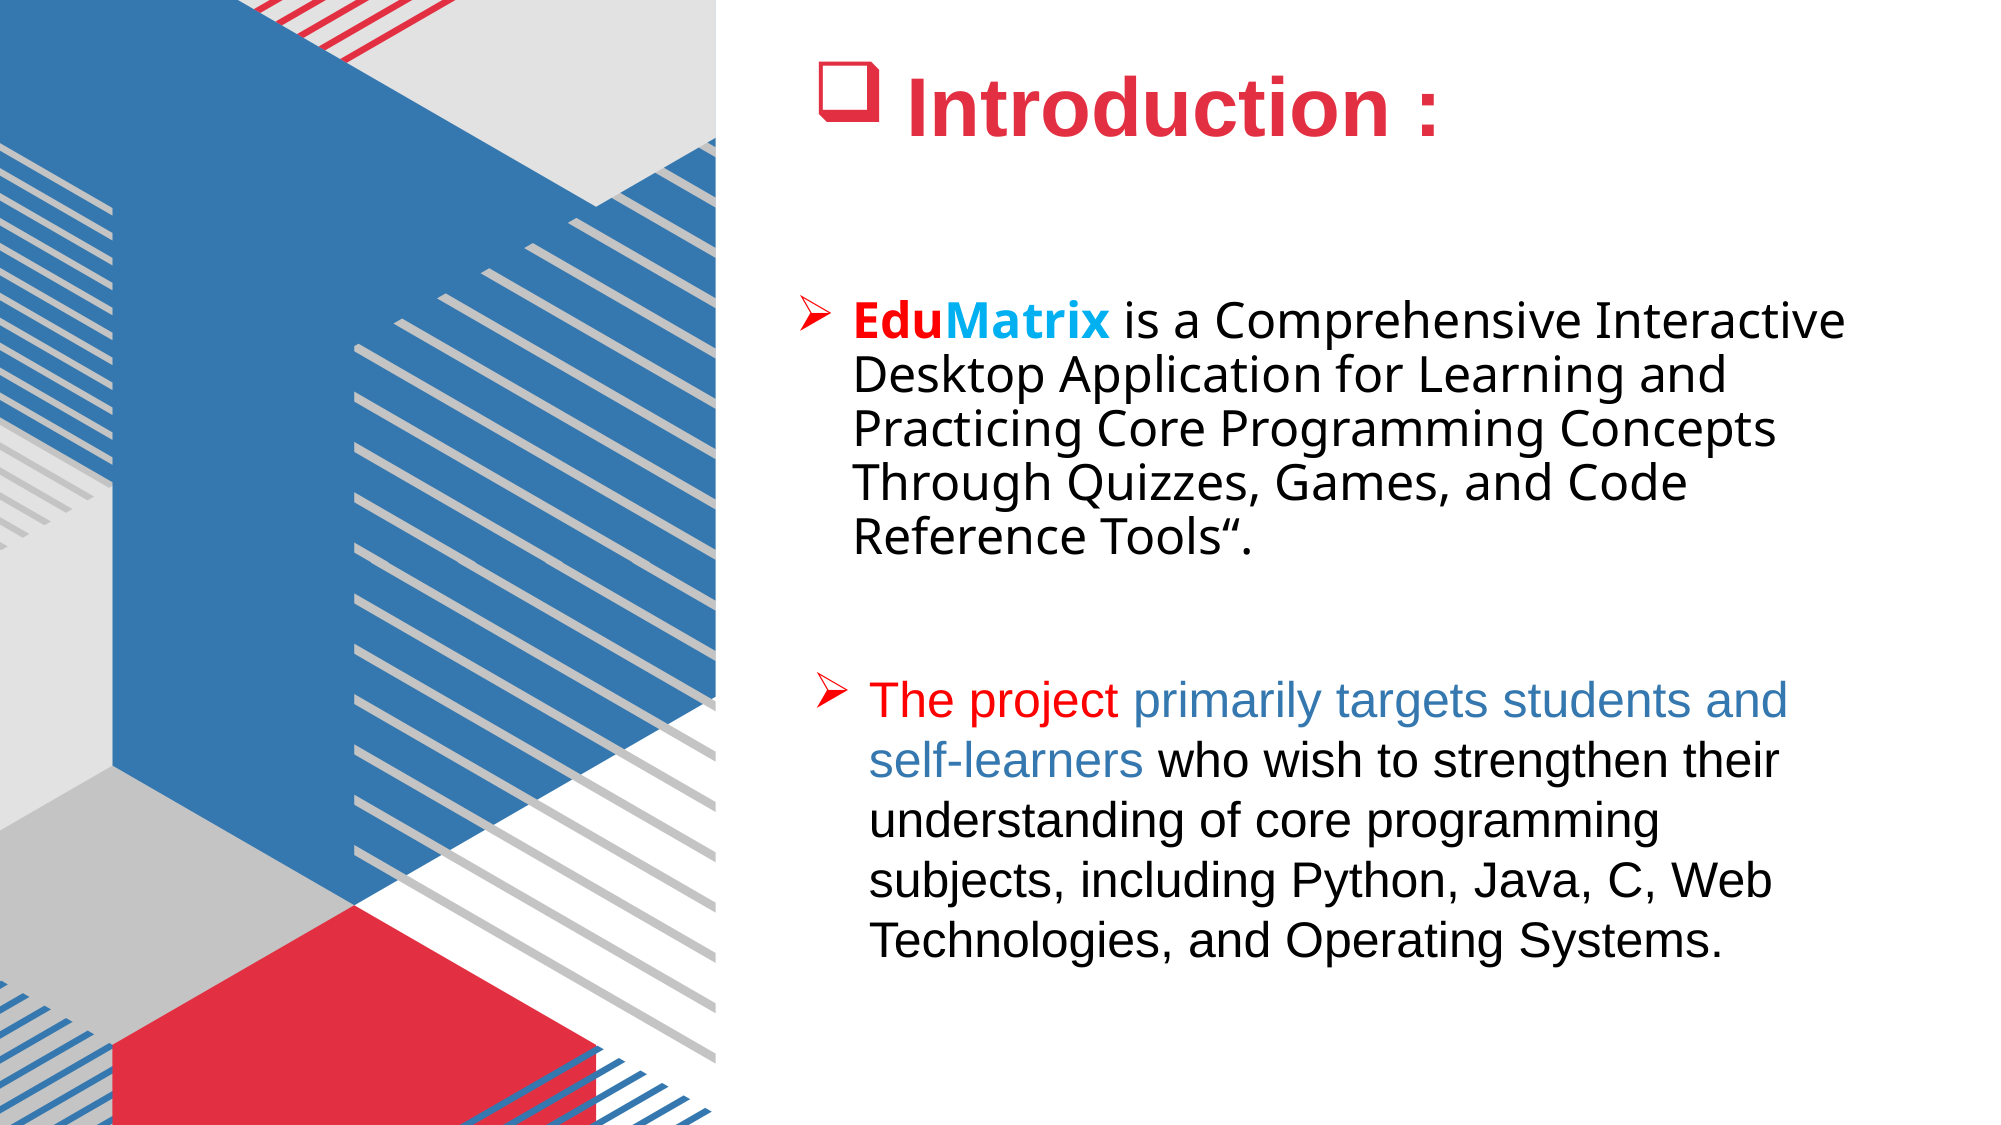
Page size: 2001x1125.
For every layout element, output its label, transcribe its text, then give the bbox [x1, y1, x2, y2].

text_box The project primarily targets students and self-learners who wish to strengthen their understanding of core programming subjects, including Python, Java, C, Web Technologies, and Operating Systems. [798, 659, 1858, 1065]
picture [0, 0, 2000, 1125]
text_box Introduction : [798, 45, 1836, 161]
title EduMatrix is a Comprehensive Interactive Desktop Application for Learning and Practicing Core Programming Concepts Through Quizzes, Games, and Code Reference Tools“. [781, 320, 1875, 610]
